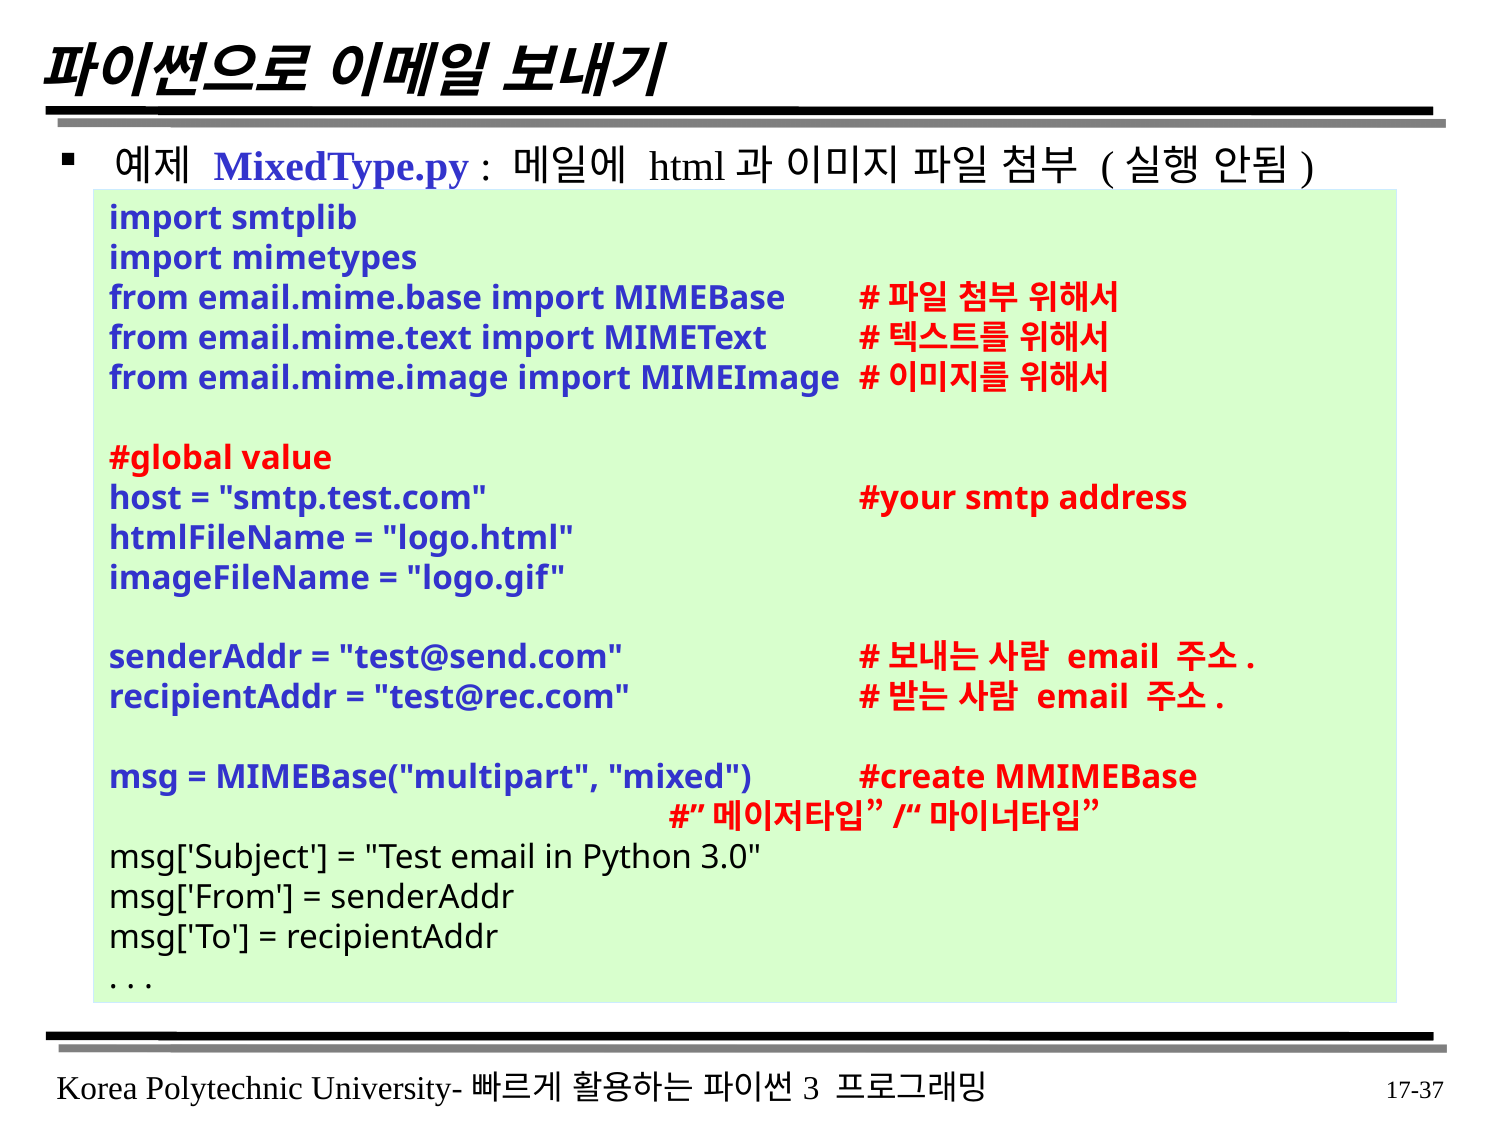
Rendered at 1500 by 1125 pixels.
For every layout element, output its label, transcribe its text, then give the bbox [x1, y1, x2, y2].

text_box import smtplib import mimetypes from email.mime.base import MIMEBase #파일 첨부 위해서 from email.mime.text import MIMEText #텍스트를 위해서 from email.mime.image import MIMEImage #이미지를 위해서 #global value host = "smtp.test.com" #your smtp address htmlFileName = "logo.html" imageFileName = "logo.gif" senderAddr = "test@send.com" #보내는 사람 email 주소. recipientAddr = "test@rec.com" #받는 사람 email 주소. msg = MIMEBase("multipart", "mixed") #create MMIMEBase #”메이저타입”/“마이너타입” msg['Subject'] = "Test email in Python 3.0" msg['From'] = senderAddr msg['To'] = recipientAddr . . . [93, 189, 1397, 1003]
text_box 예제 MixedType.py : 메일에 html과 이미지 파일 첨부 (실행 안됨) [43, 131, 1450, 977]
title 파이썬으로 이메일 보내기 [25, 25, 1301, 101]
slide_number 17-37 [1333, 1066, 1460, 1115]
